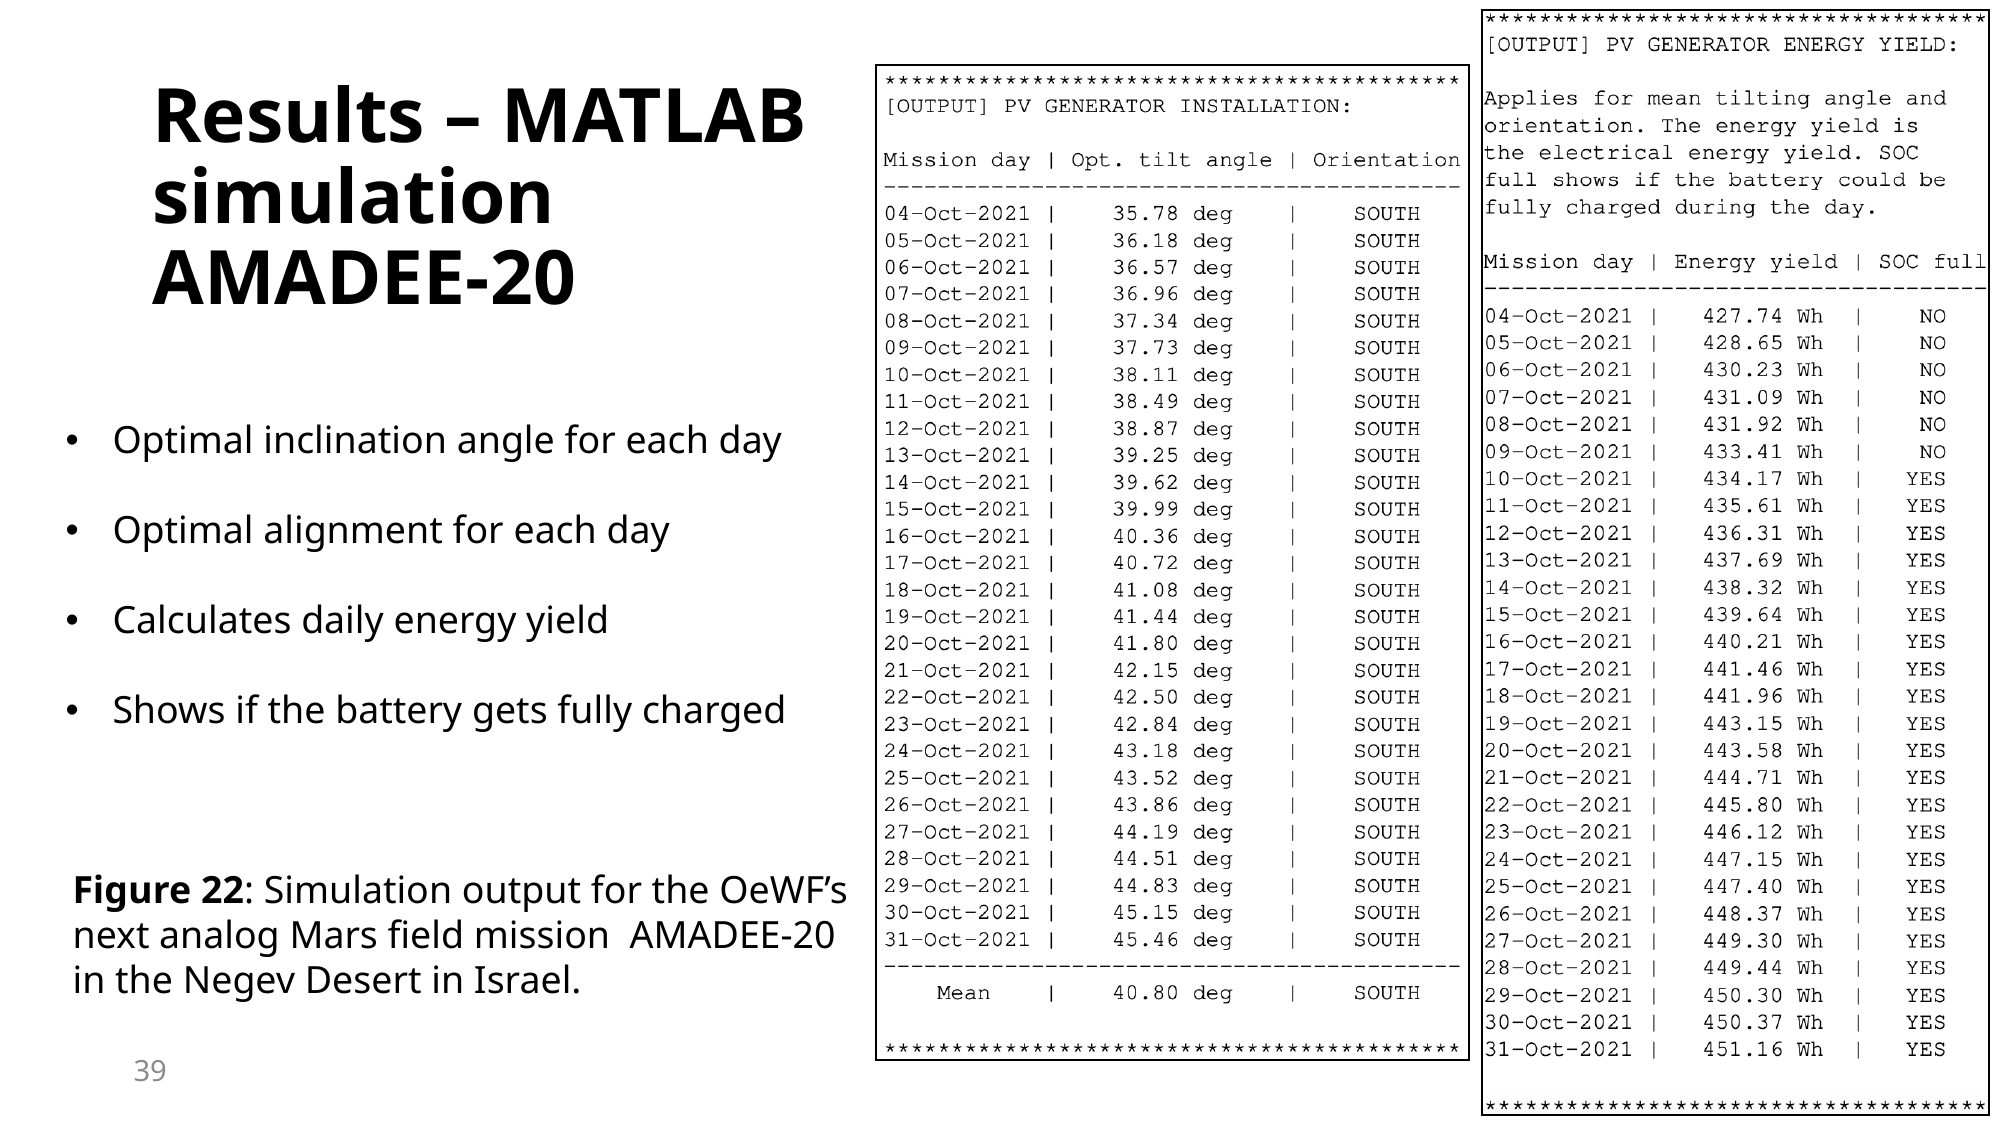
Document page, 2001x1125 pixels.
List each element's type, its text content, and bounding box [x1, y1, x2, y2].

slide_number 39 [92, 1054, 182, 1103]
picture [1482, 10, 1989, 1115]
text_box Figure 22: Simulation output for the OeWF’s next analog Mars field mission AMADEE-20 in the Negev Desert in Israel. [57, 858, 873, 1054]
text_box Optimal inclination angle for each day Optimal alignment for each day Calculates daily energy yield Shows if the battery gets fully charged [50, 409, 803, 784]
picture [877, 66, 1468, 1059]
title Results – MATLAB simulation AMADEE-20 [137, 60, 1112, 339]
